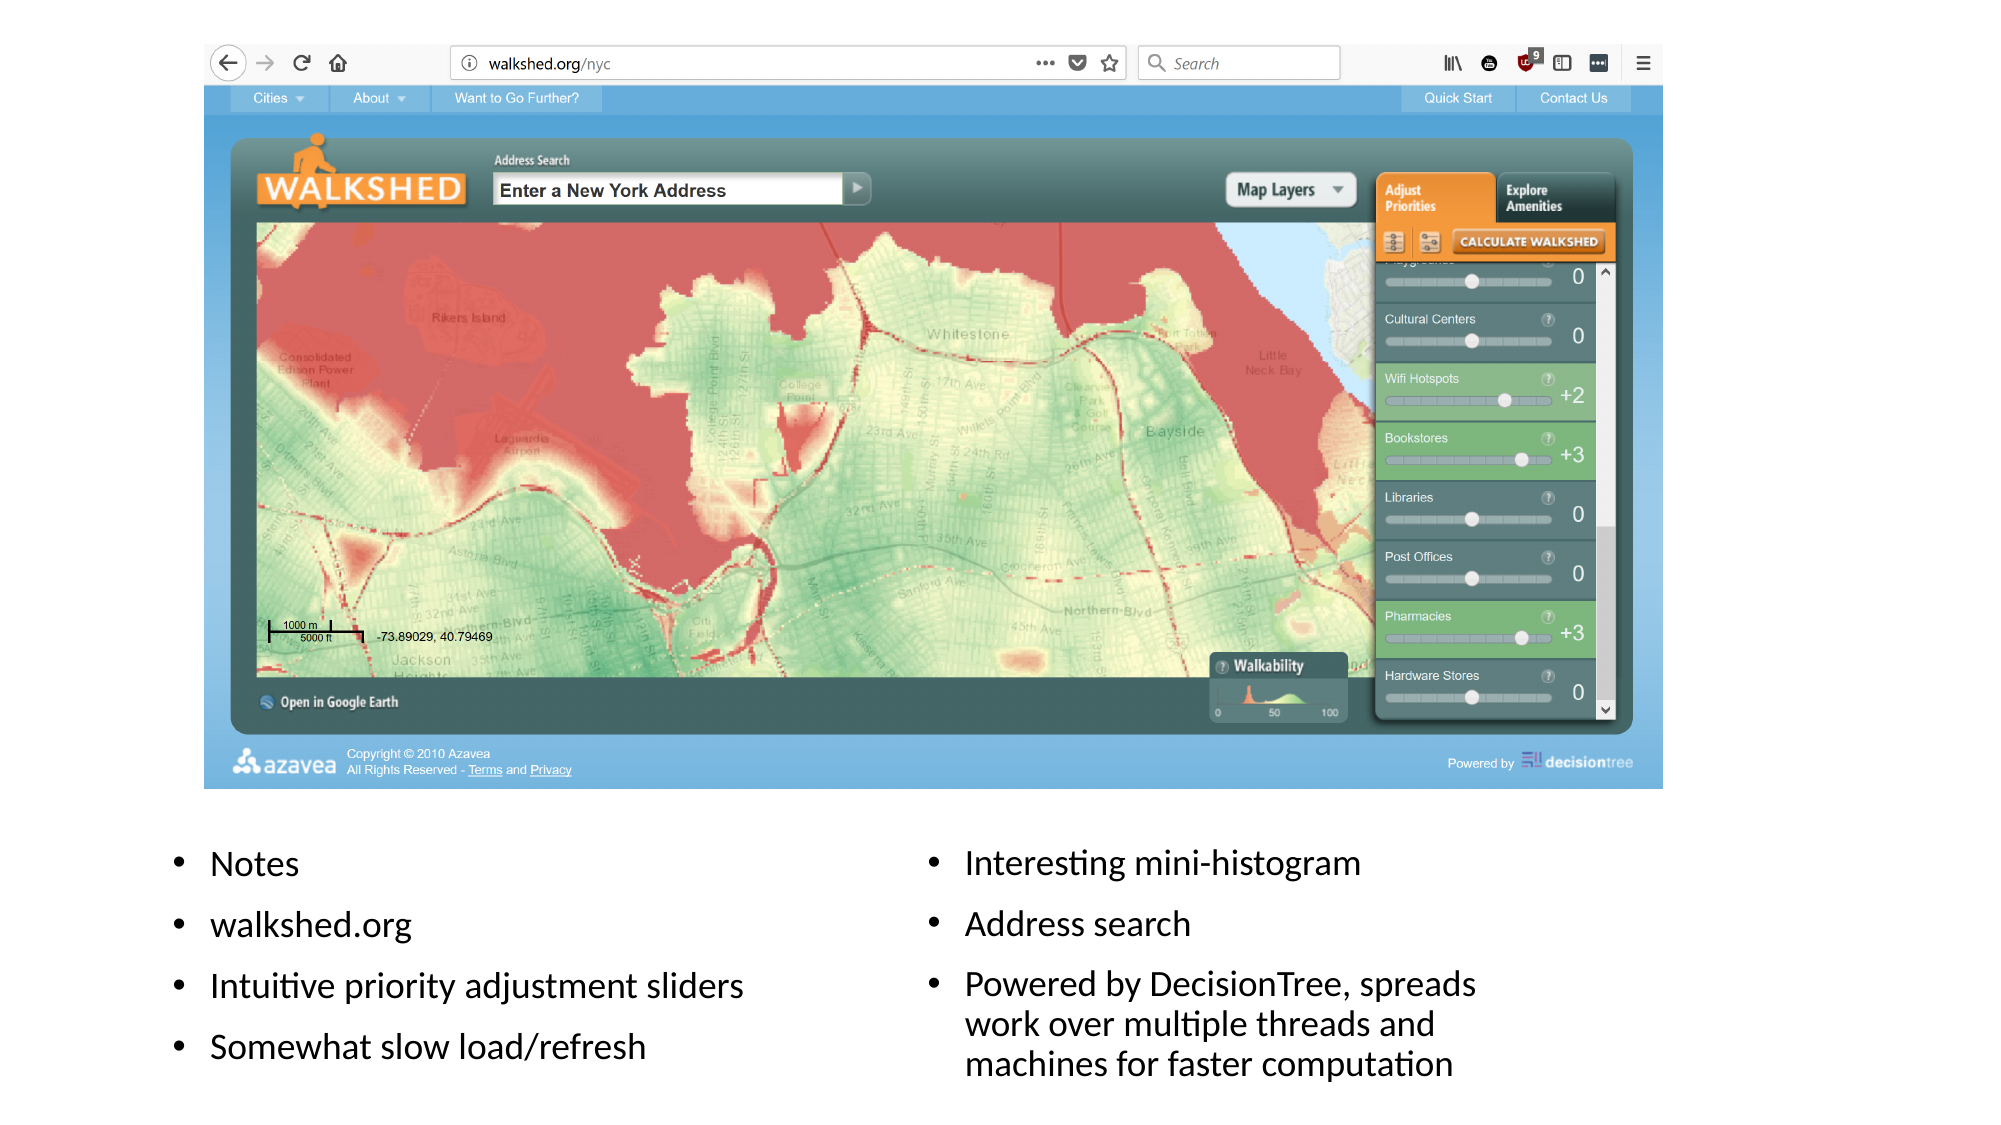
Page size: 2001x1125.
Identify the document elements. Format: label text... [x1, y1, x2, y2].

list Notes walkshed.org Intuitive priority adjustment sliders Somewhat slow load/refresh [157, 836, 816, 1094]
picture [204, 44, 1663, 789]
text_box Interesting mini-histogram Address search Powered by DecisionTree, spreads work over multiple threads and machines for faster computation [912, 836, 1571, 1094]
